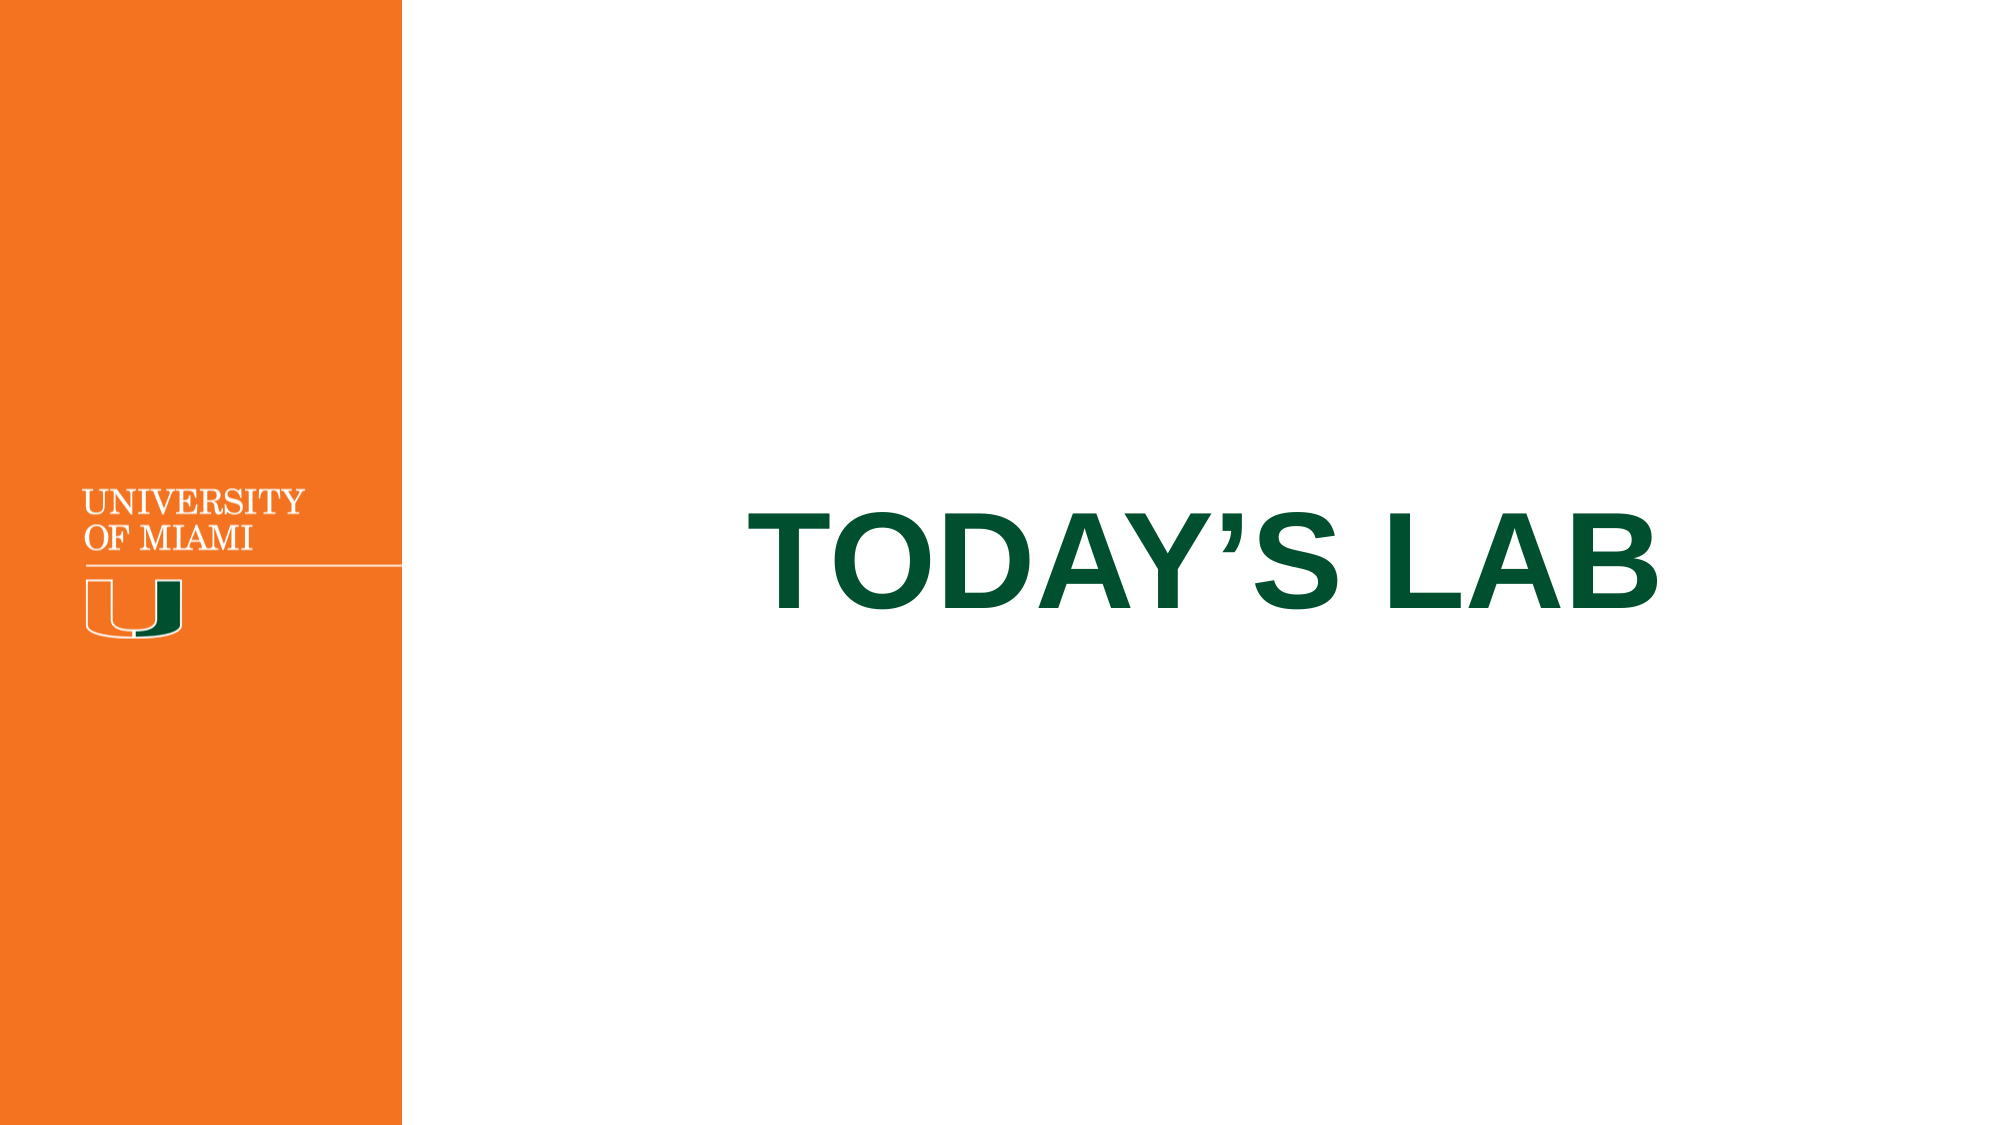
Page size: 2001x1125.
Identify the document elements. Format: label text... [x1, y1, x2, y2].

picture [0, 0, 2000, 1125]
text_box TODAY’S LAB [500, 299, 1913, 800]
